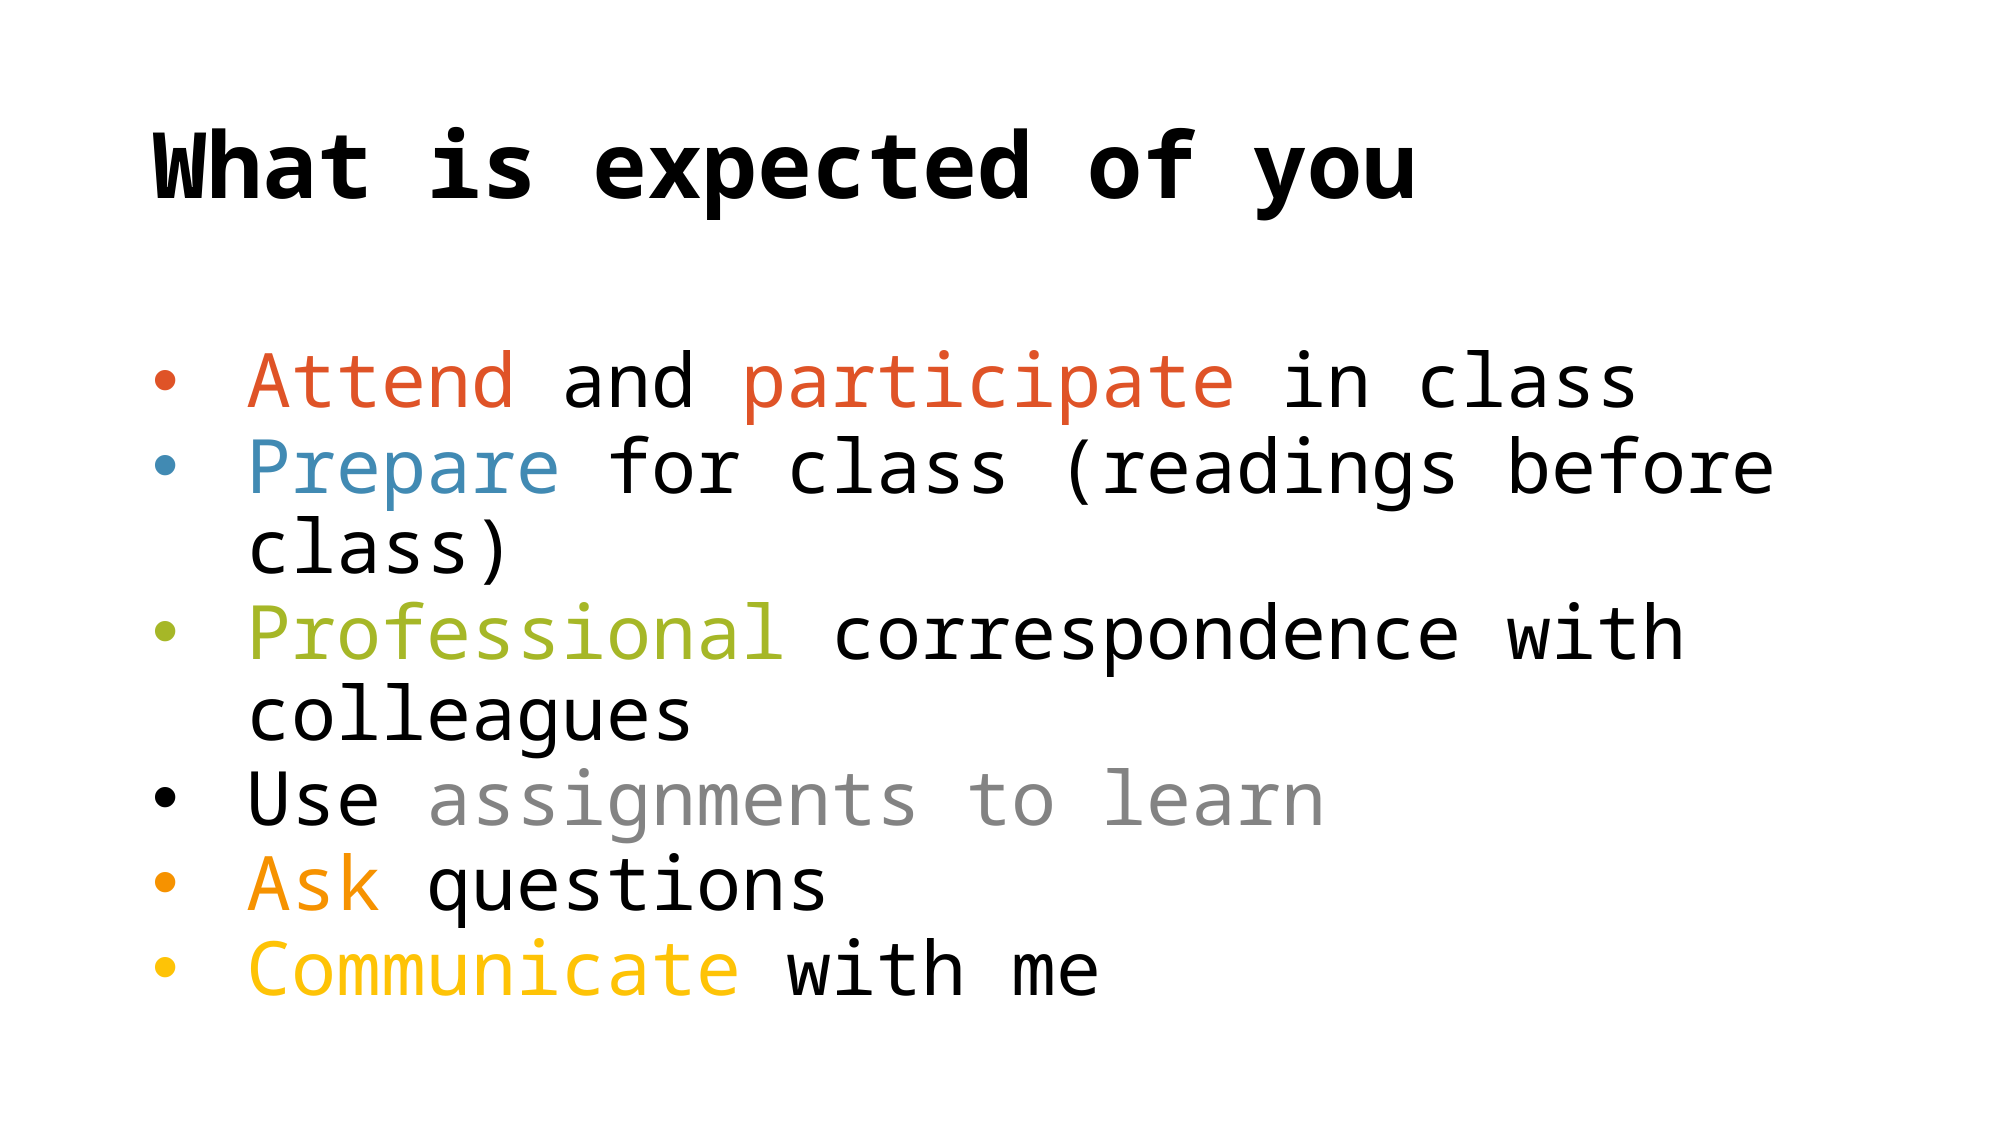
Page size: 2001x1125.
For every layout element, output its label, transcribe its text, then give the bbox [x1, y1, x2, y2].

text_box Attend and participate in class Prepare for class (readings before class) Professional correspondence with colleagues Use assignments to learn Ask questions Communicate with me [137, 277, 1863, 1078]
title What is expected of you [137, 59, 1863, 277]
